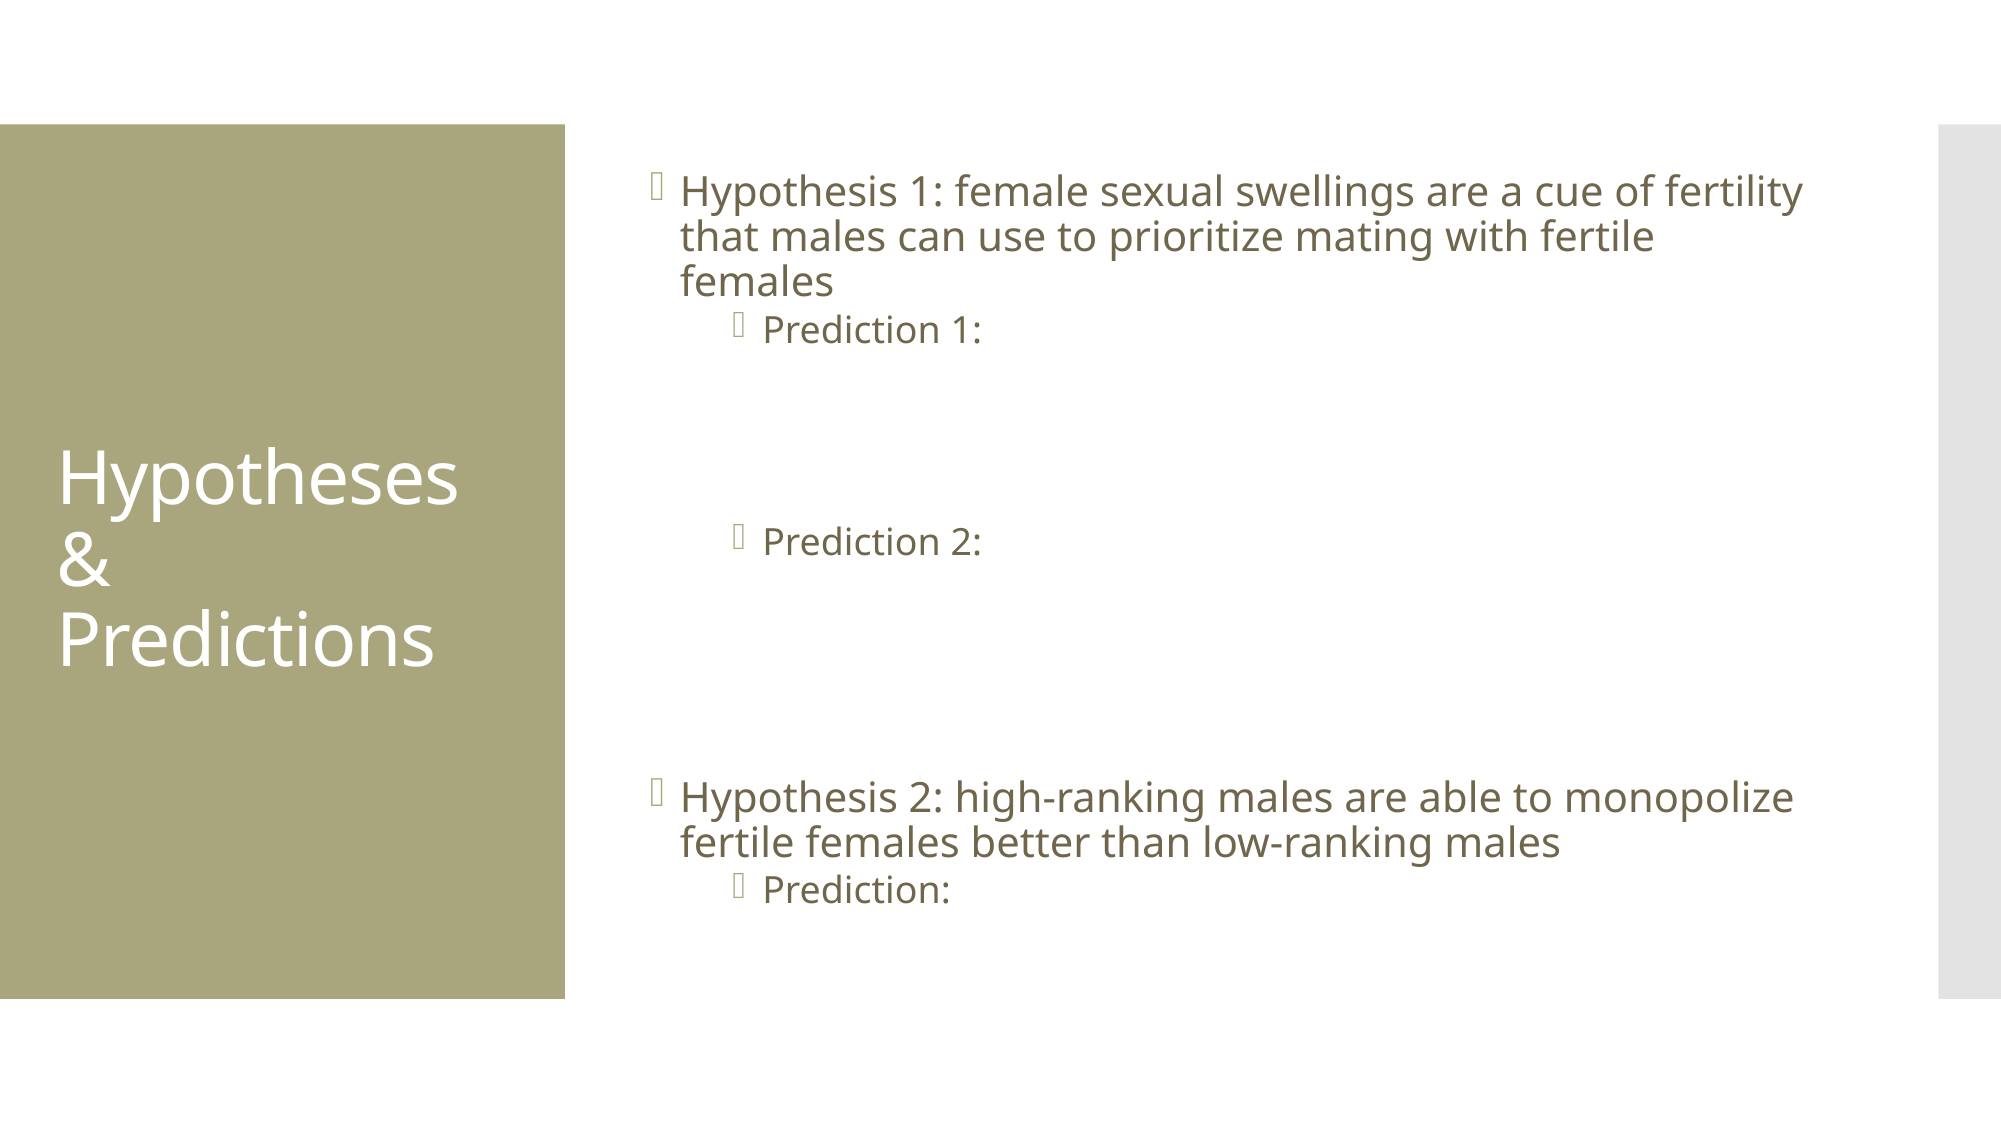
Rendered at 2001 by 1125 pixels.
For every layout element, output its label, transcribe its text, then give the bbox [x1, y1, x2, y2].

list Hypothesis 1: female sexual swellings are a cue of fertility that males can use to prioritize mating with fertile females Prediction 1: peak estrogen (and ovulation) coincide with peak sexual swelling Prediction 2: males consort with females more when females have large swellings than when they don’t have large swellings Hypothesis 2: high-ranking males are able to monopolize fertile females better than low-ranking males Prediction: during ovulation, high-ranking males will consort with females more than low-ranking males [634, 141, 1835, 982]
title Hypotheses & Predictions [41, 184, 525, 940]
